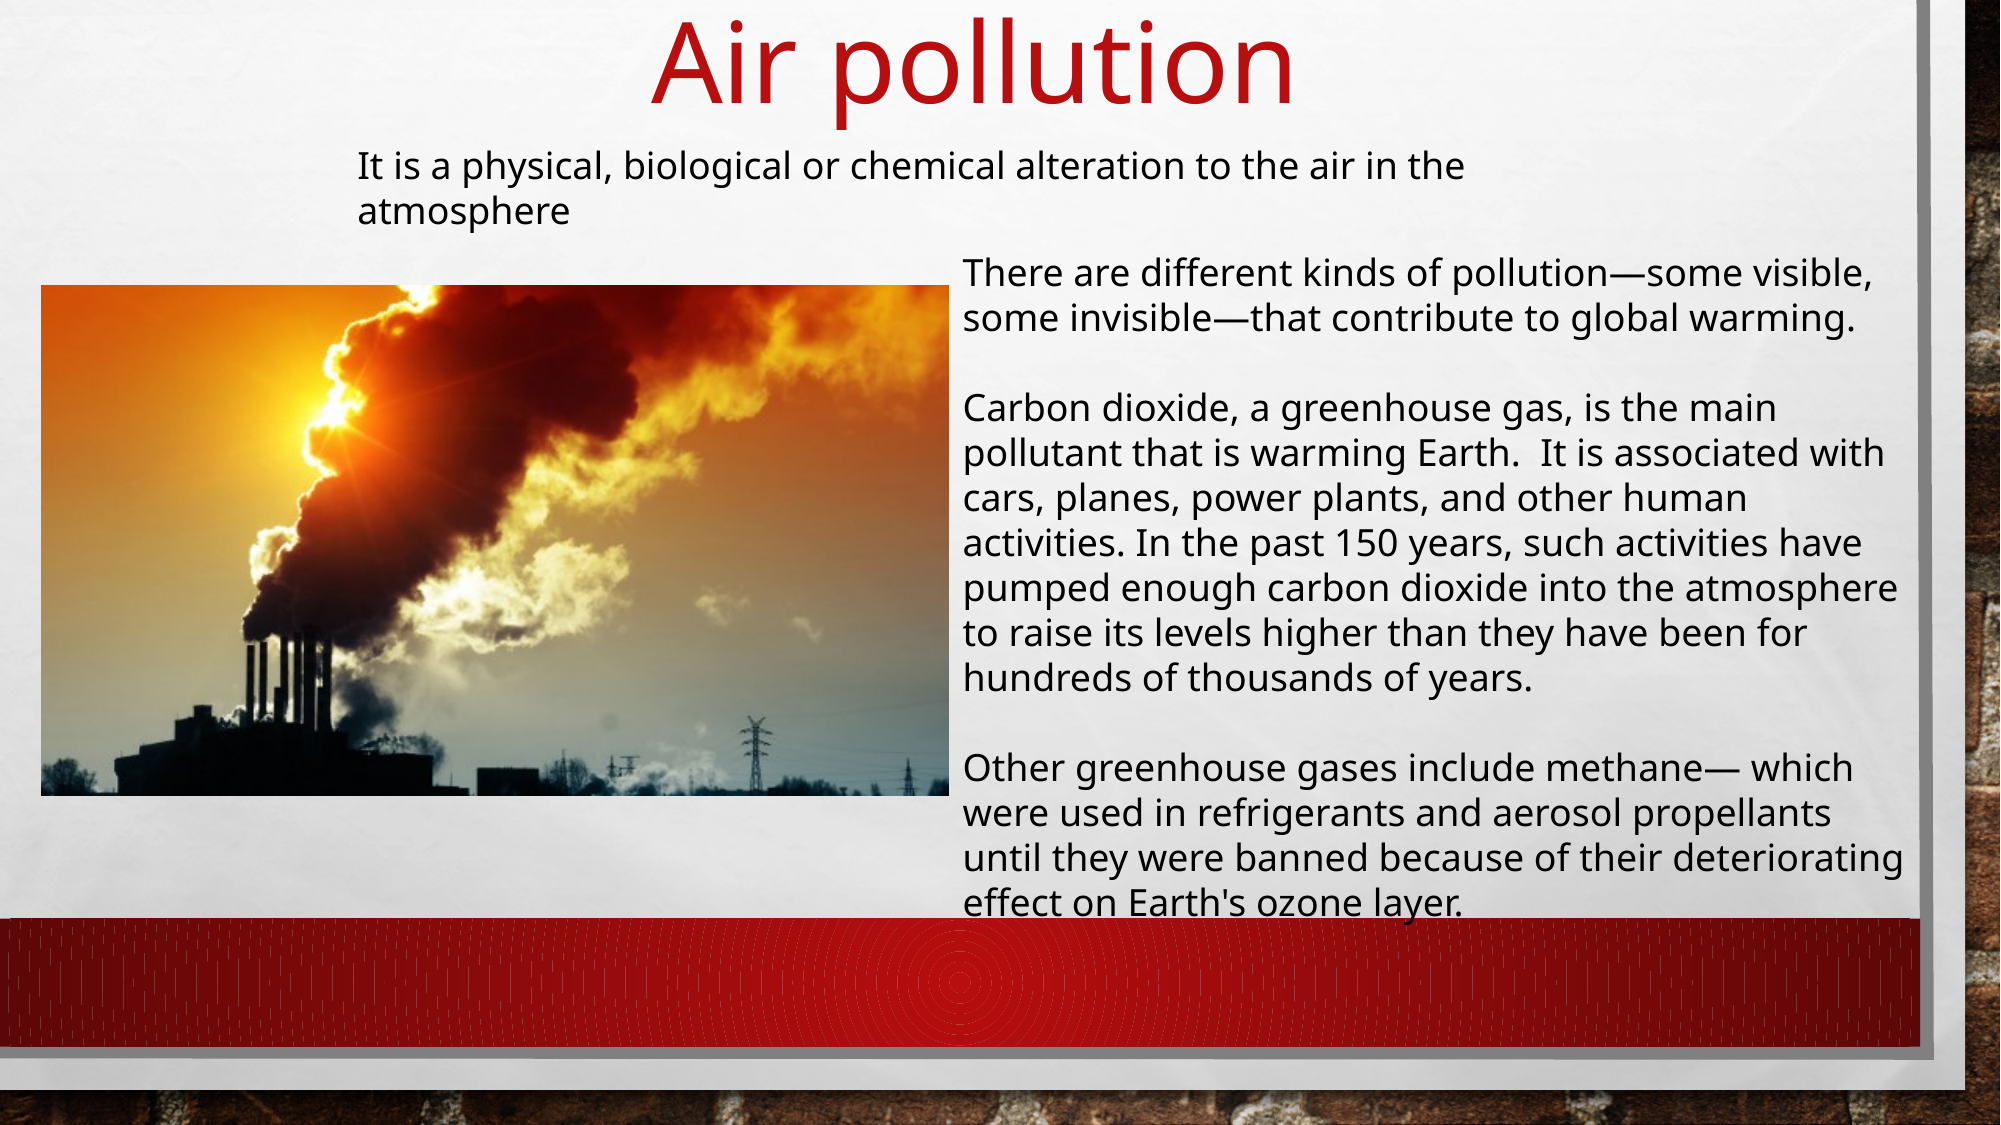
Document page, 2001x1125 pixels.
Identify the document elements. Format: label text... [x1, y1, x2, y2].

text_box It is a physical, biological or chemical alteration to the air in the atmosphere [342, 134, 1609, 240]
picture [41, 285, 949, 796]
text_box Air pollution [636, 0, 1315, 133]
picture [0, 0, 2000, 1125]
text_box There are different kinds of pollution—some visible, some invisible—that contribute to global warming. Carbon dioxide, a greenhouse gas, is the main pollutant that is warming Earth. It is associated with cars, planes, power plants, and other human activities. In the past 150 years, such activities have pumped enough carbon dioxide into the atmosphere to raise its levels higher than they have been for hundreds of thousands of years. Other greenhouse gases include methane— which were used in refrigerants and aerosol propellants until they were banned because of their deteriorating effect on Earth's ozone layer. [948, 241, 1935, 977]
